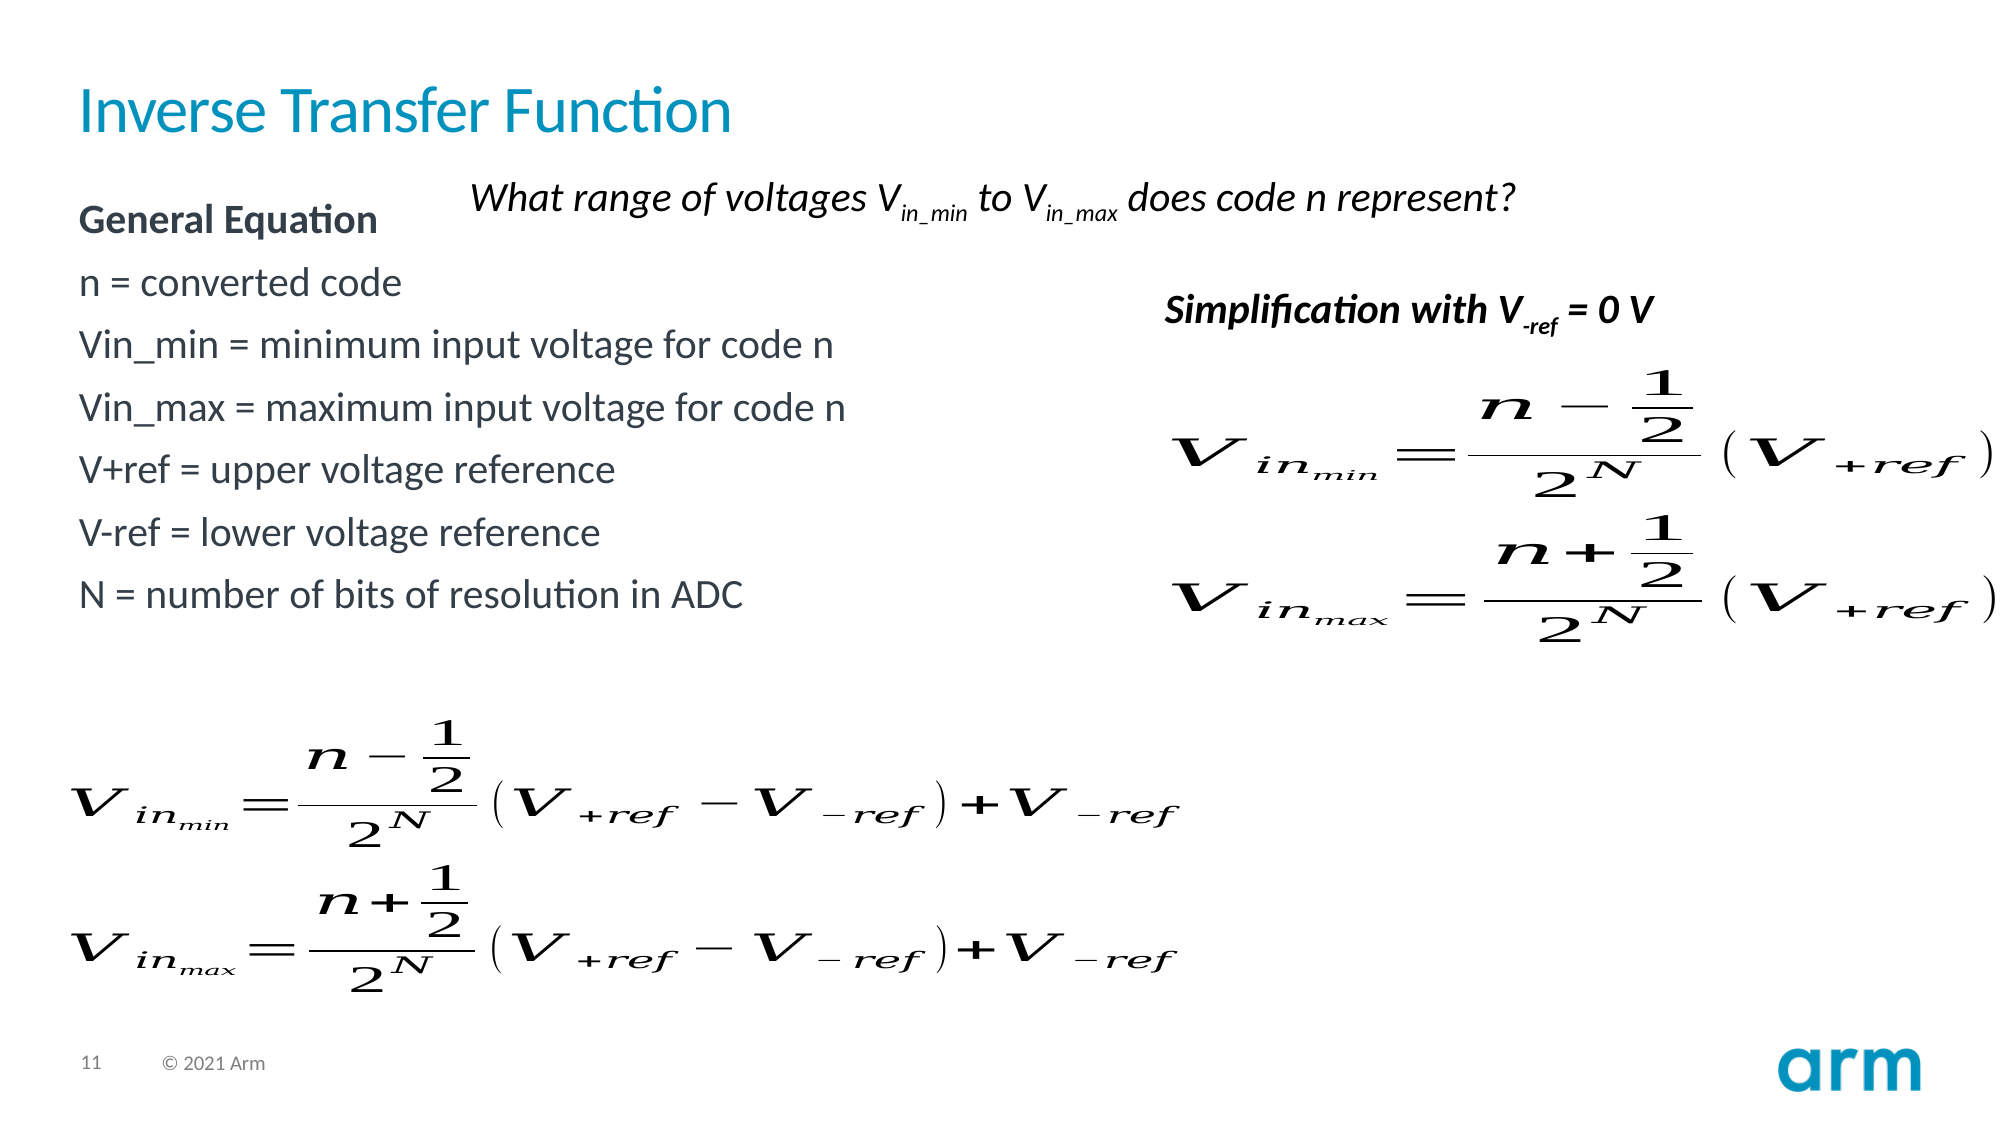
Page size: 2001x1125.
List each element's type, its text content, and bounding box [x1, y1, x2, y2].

text_box Simplification with V-ref = 0 V [1149, 274, 1967, 363]
list General Equation n = converted code Vin_min = minimum input voltage for code n Vin_max = maximum input voltage for code n V+ref = upper voltage reference V-ref = lower voltage reference N = number of bits of resolution in ADC [78, 192, 1922, 1004]
picture [1777, 1047, 1922, 1093]
title Inverse Transfer Function [78, 78, 1922, 186]
text_box What range of voltages Vin_min to Vin_max does code n represent? [103, 162, 1883, 250]
